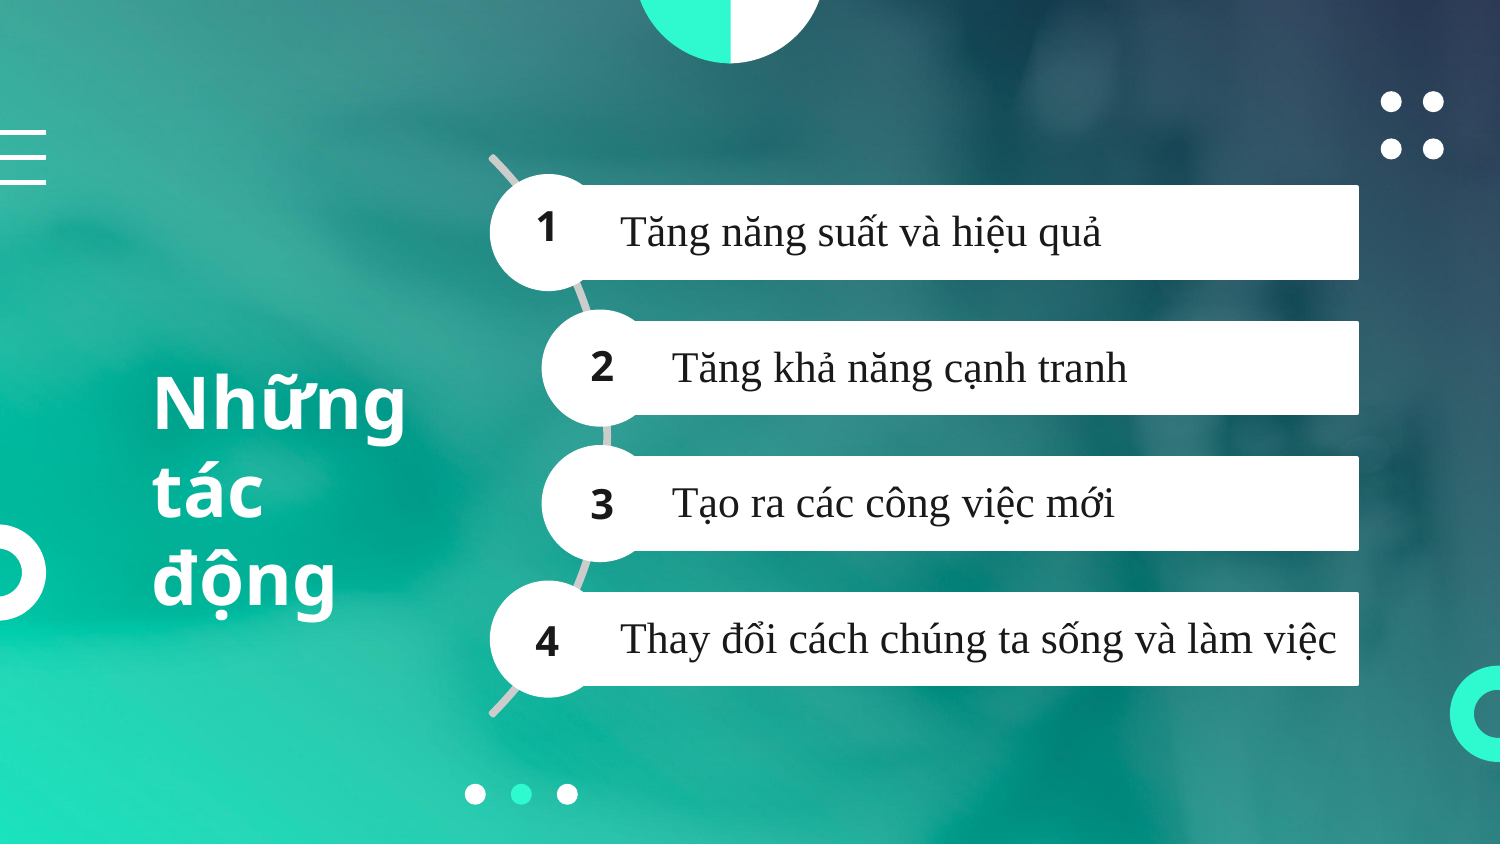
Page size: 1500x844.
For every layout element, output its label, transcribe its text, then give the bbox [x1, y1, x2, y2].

picture [1475, 690, 1500, 737]
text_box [481, 142, 1366, 730]
picture [0, 0, 1500, 844]
picture [0, 549, 21, 596]
title Những tác động [136, 341, 476, 436]
